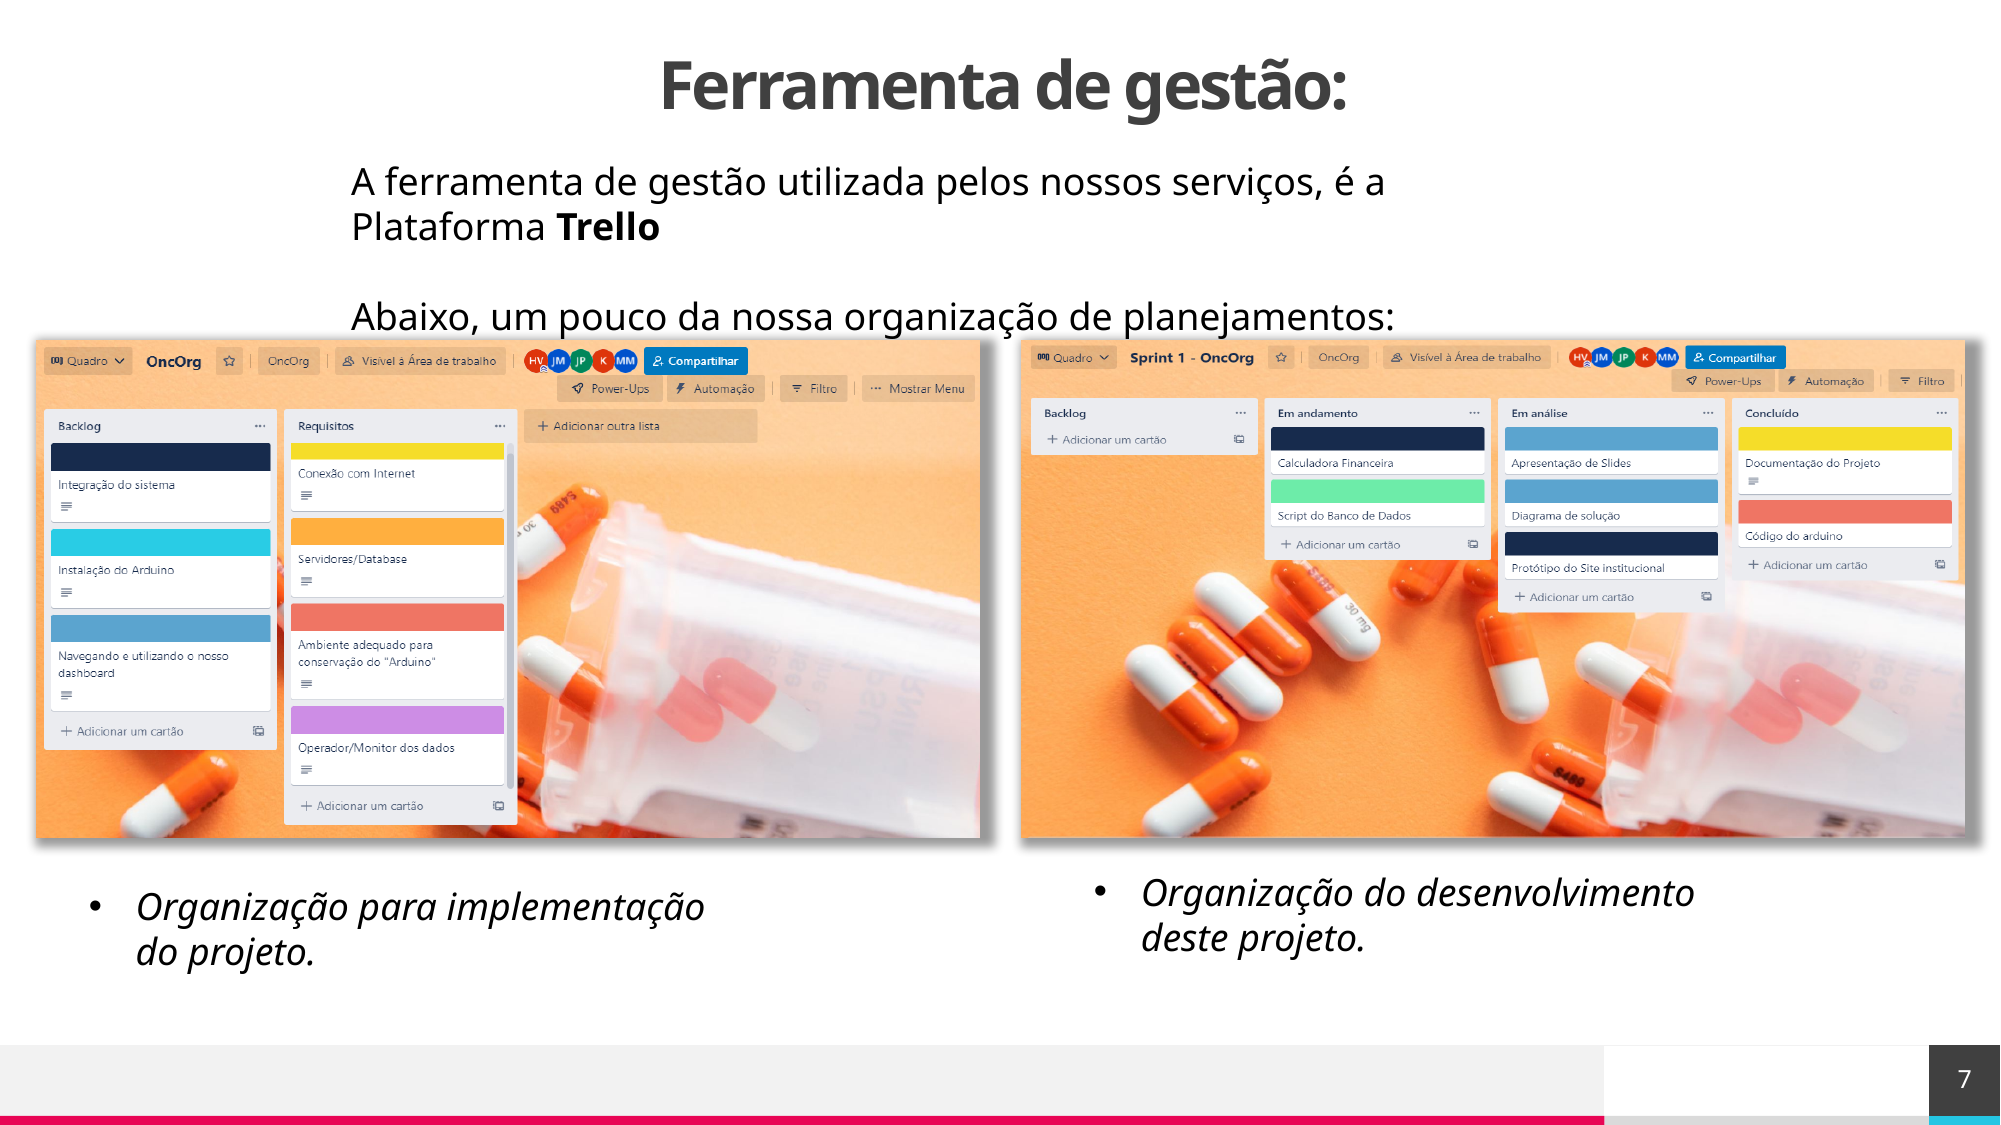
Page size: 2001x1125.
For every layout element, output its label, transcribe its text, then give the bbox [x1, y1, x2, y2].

text_box Organização do desenvolvimento deste projeto. [1079, 861, 1749, 966]
title Ferramenta de gestão: [74, 52, 1935, 124]
text_box Organização para implementação do projeto. [73, 876, 744, 981]
picture [36, 340, 980, 838]
picture [1021, 340, 1965, 838]
slide_number 7 [1929, 1045, 2000, 1116]
text_box A ferramenta de gestão utilizada pelos nossos serviços, é a Plataforma Trello Abaixo, um pouco da nossa organização de planejamentos: [336, 150, 1604, 346]
